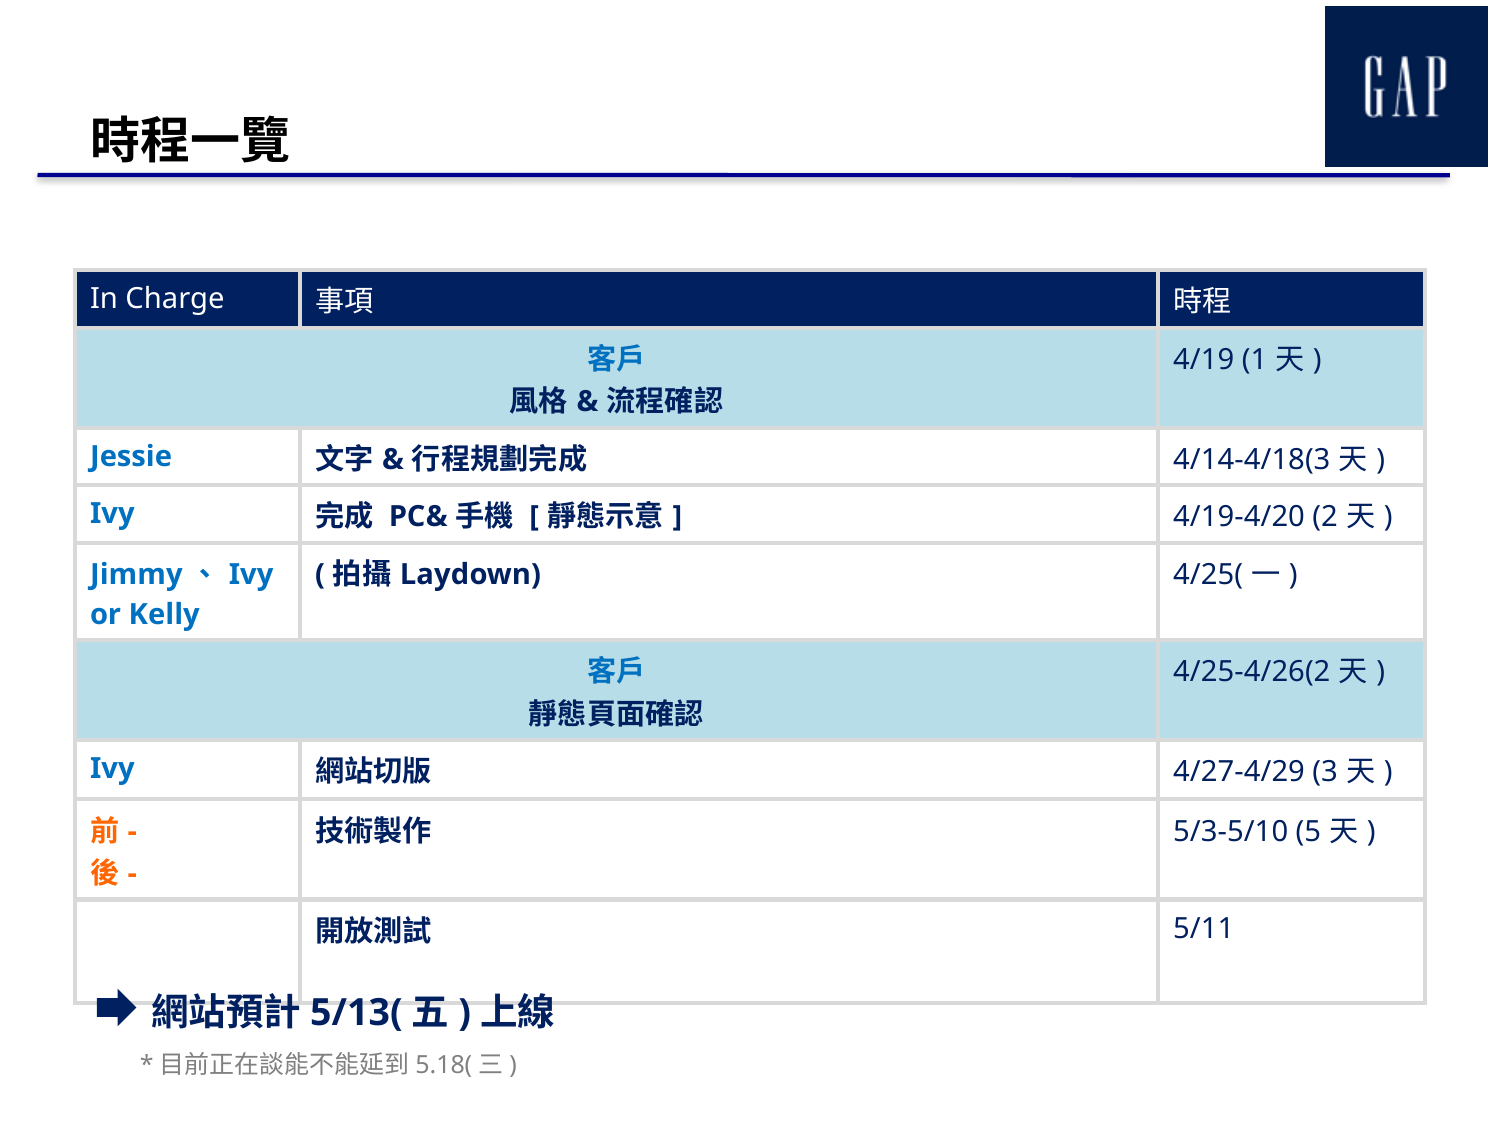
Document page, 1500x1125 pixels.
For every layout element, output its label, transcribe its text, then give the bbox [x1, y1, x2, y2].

title 時程一覽 [75, 45, 1425, 233]
table_cell Jimmy、Ivy or Kelly [77, 545, 298, 638]
table_cell (拍攝Laydown) [302, 545, 1156, 638]
table_cell 文字&行程規劃完成 [302, 430, 1156, 483]
text_box *目前正在談能不能延到5.18(三) [125, 1040, 541, 1086]
table_header 事項 [302, 272, 1156, 326]
table_cell Jessie [77, 430, 298, 483]
table_cell 完成 PC&手機 [靜態示意] [302, 487, 1156, 541]
table_cell Ivy [77, 742, 298, 797]
table_header 時程 [1160, 272, 1423, 326]
table_cell 5/3-5/10 (5天) [1160, 801, 1423, 897]
table_cell 網站切版 [302, 742, 1156, 797]
table_cell 客戶 靜態頁面確認 [77, 642, 1156, 738]
table_cell 客戶 風格&流程確認 [77, 330, 1156, 426]
table_cell 開放測試 [302, 902, 1156, 1001]
table_header In Charge [77, 272, 298, 326]
table_cell 4/19-4/20 (2天) [1160, 487, 1423, 541]
table_cell Ivy [77, 487, 298, 541]
table_cell 4/25-4/26(2天) [1160, 642, 1423, 738]
table_cell 4/25(一) [1160, 545, 1423, 638]
table_cell [77, 902, 298, 1001]
table_cell 4/27-4/29 (3天) [1160, 742, 1423, 797]
table_cell 5/11 [1160, 902, 1423, 1001]
text_box [94, 986, 139, 1029]
table_cell 4/14-4/18(3天) [1160, 430, 1423, 483]
text_box 網站預計5/13(五)上線 [136, 980, 611, 1040]
table_cell 4/19 (1天) [1160, 330, 1423, 426]
picture [1325, 6, 1488, 167]
table_cell 前- 後- [77, 801, 298, 897]
table_cell 技術製作 [302, 801, 1156, 897]
